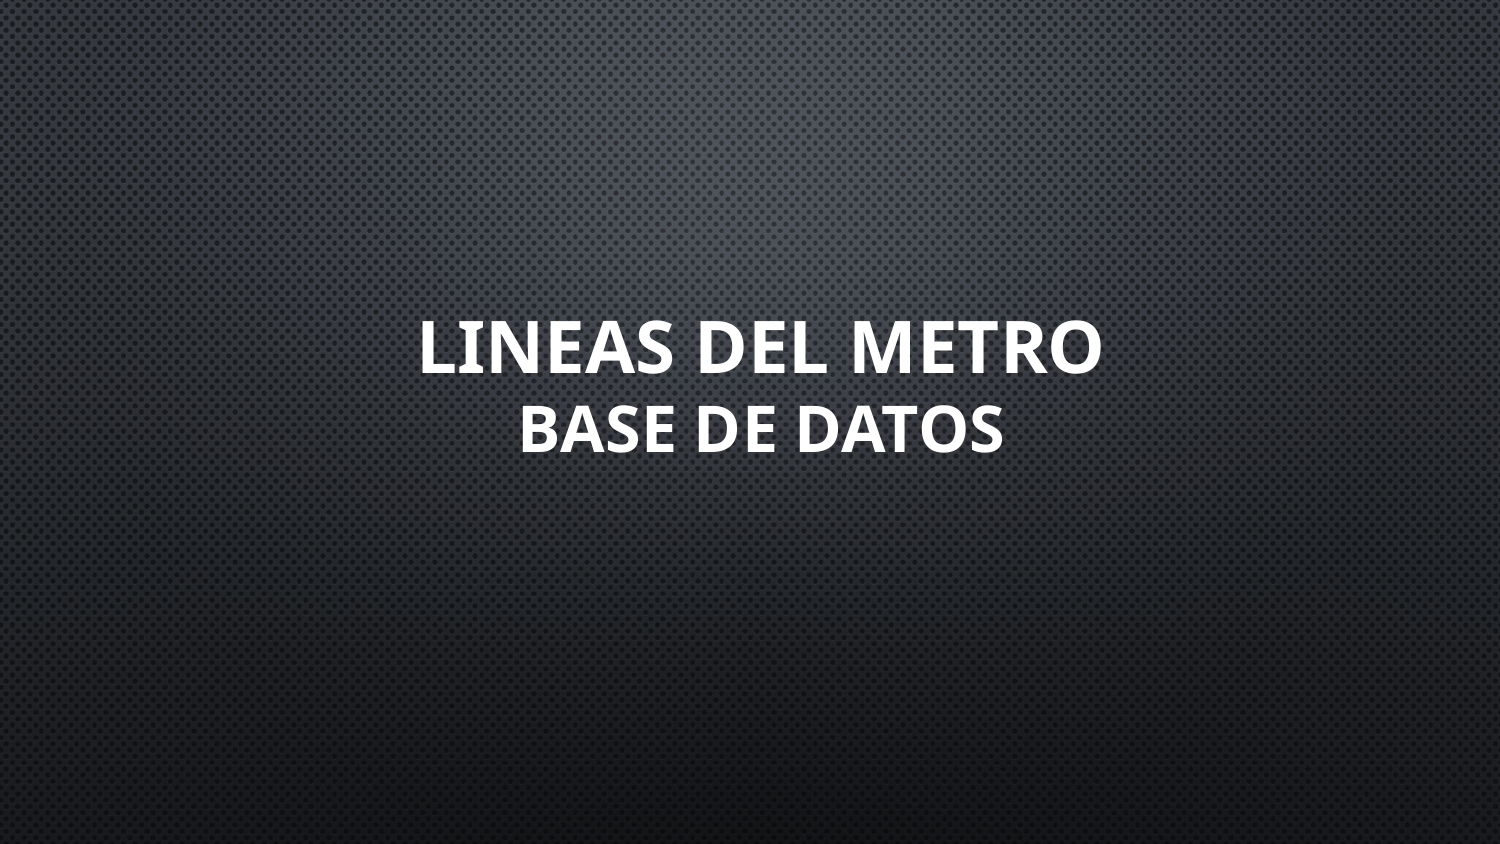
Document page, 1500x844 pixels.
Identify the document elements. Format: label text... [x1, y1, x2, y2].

title LINEAS DEL METRO BASE DE DATOS [123, 291, 1399, 473]
